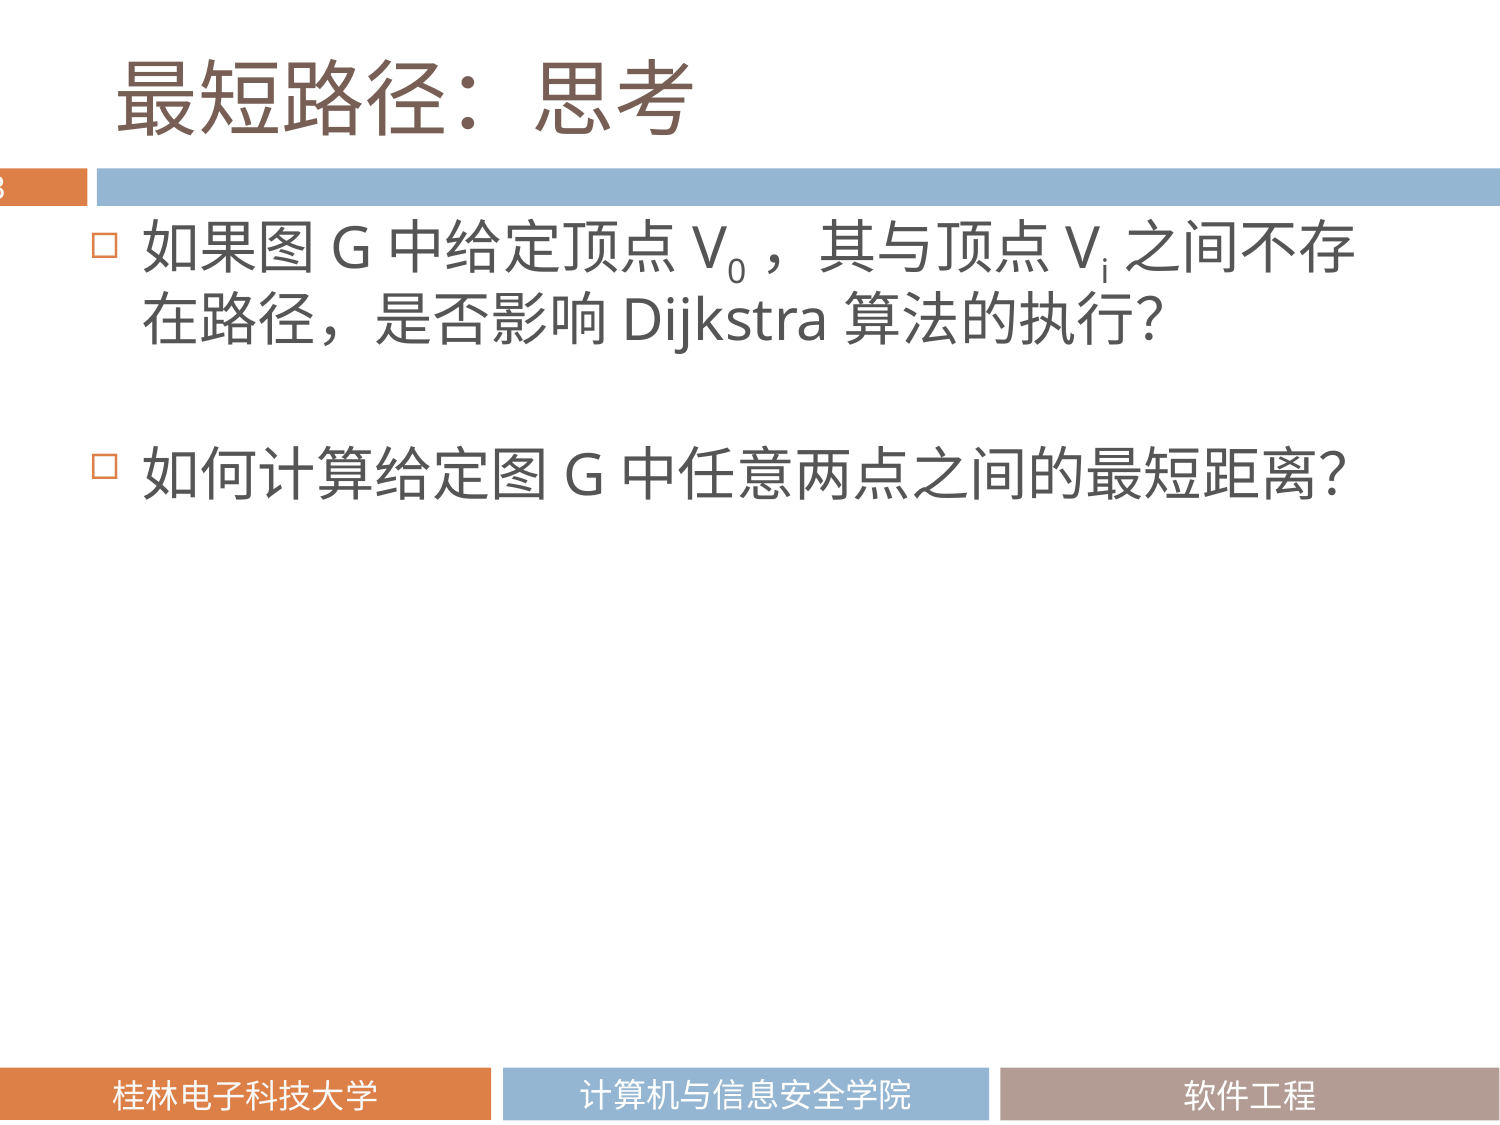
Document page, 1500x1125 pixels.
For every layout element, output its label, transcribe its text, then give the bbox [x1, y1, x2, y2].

title 最短路径：思考 [99, 37, 1438, 155]
list 如果图G中给定顶点V0，其与顶点Vi之间不存在路径，是否影响Dijkstra算法的执行？ 如何计算给定图G中任意两点之间的最短距离？ [73, 219, 1412, 1006]
